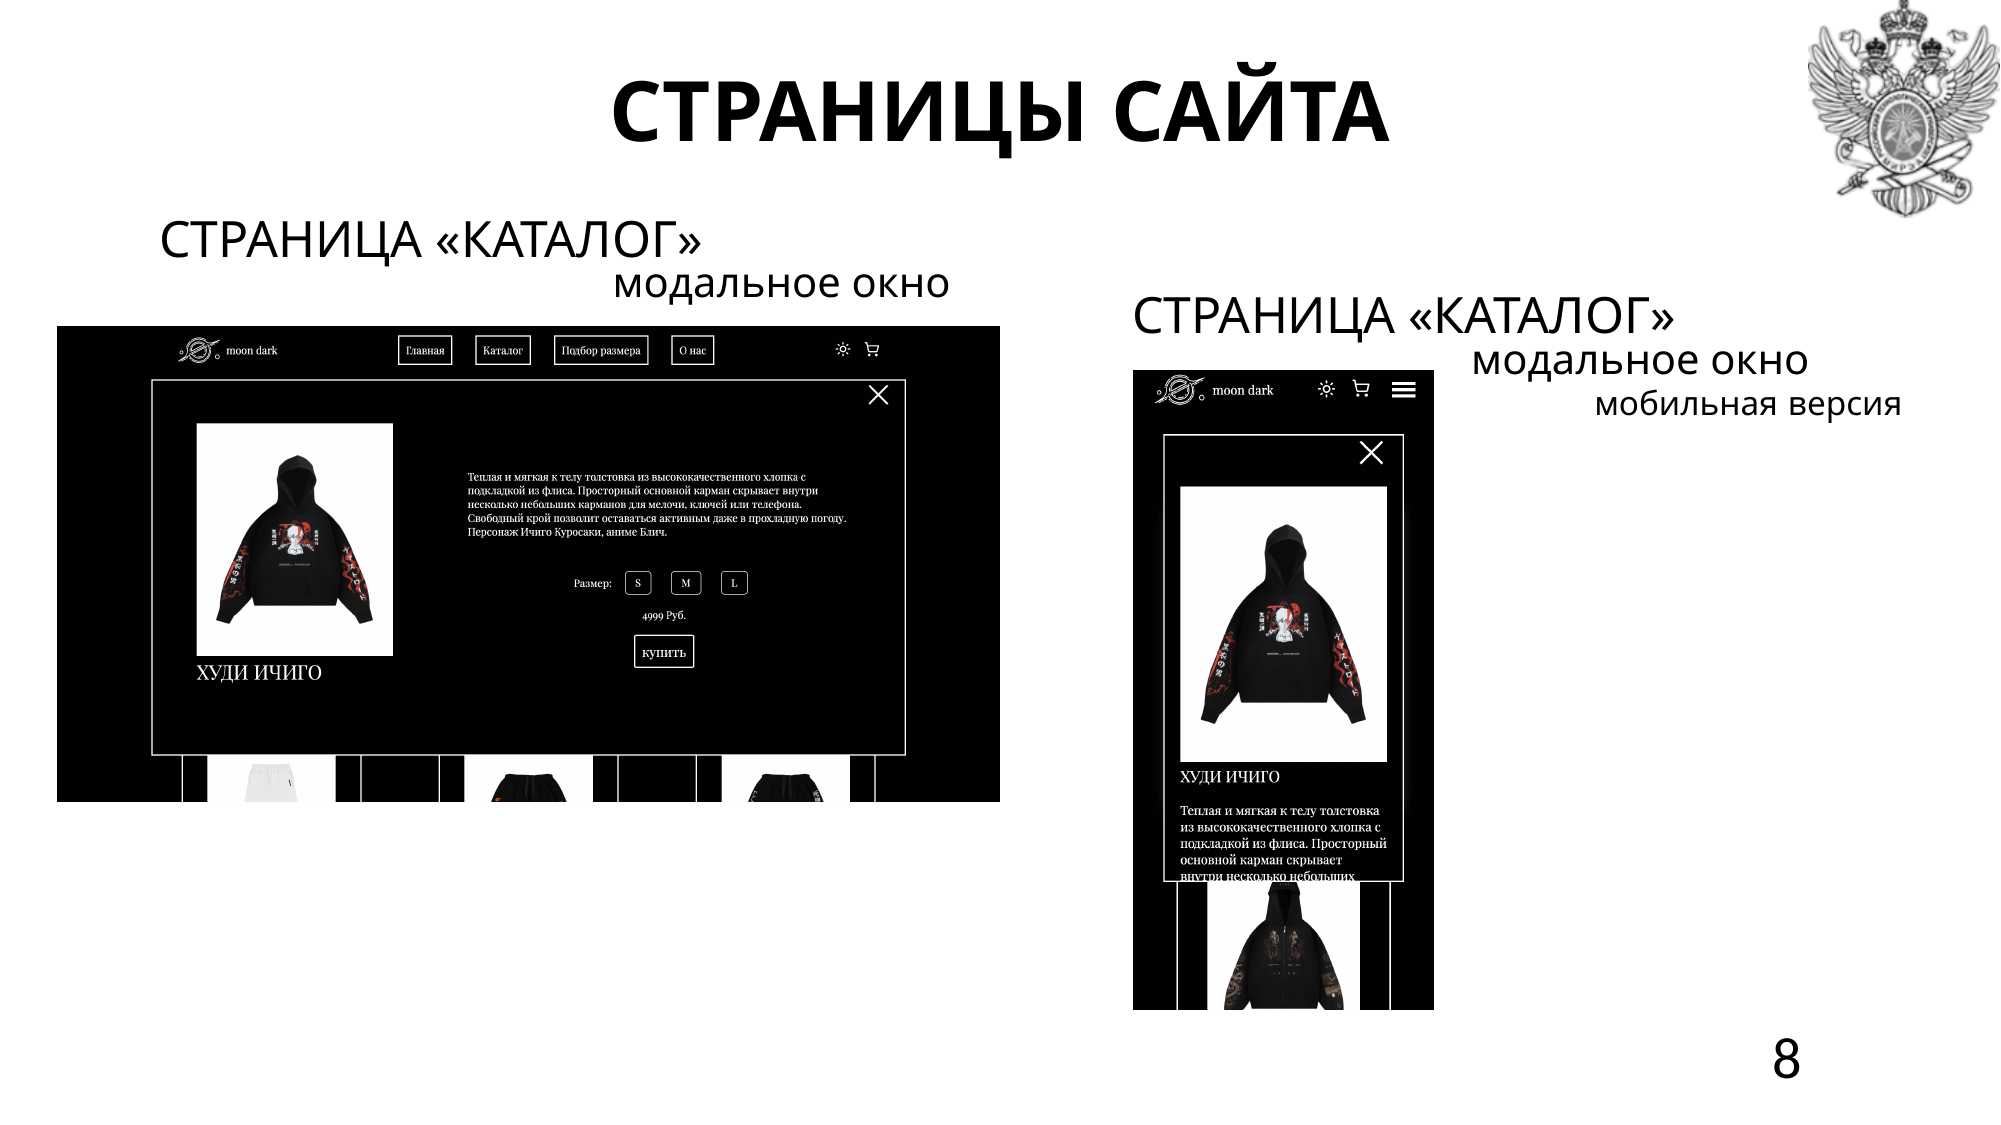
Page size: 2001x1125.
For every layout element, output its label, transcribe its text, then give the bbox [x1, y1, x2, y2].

text_box модальное окно [597, 248, 966, 313]
picture [1808, 0, 2000, 218]
picture [1133, 370, 1434, 1010]
text_box СТРАНИЦА «КАТАЛОГ» [144, 200, 718, 275]
text_box 8 [1575, 1012, 2000, 1125]
picture [57, 326, 1000, 802]
text_box СТРАНИЦЫ САЙТА [595, 50, 1405, 166]
text_box СТРАНИЦА «КАТАЛОГ» [1104, 276, 1691, 351]
text_box модальное окно [1456, 325, 1825, 390]
text_box мобильная версия [1579, 370, 1918, 431]
